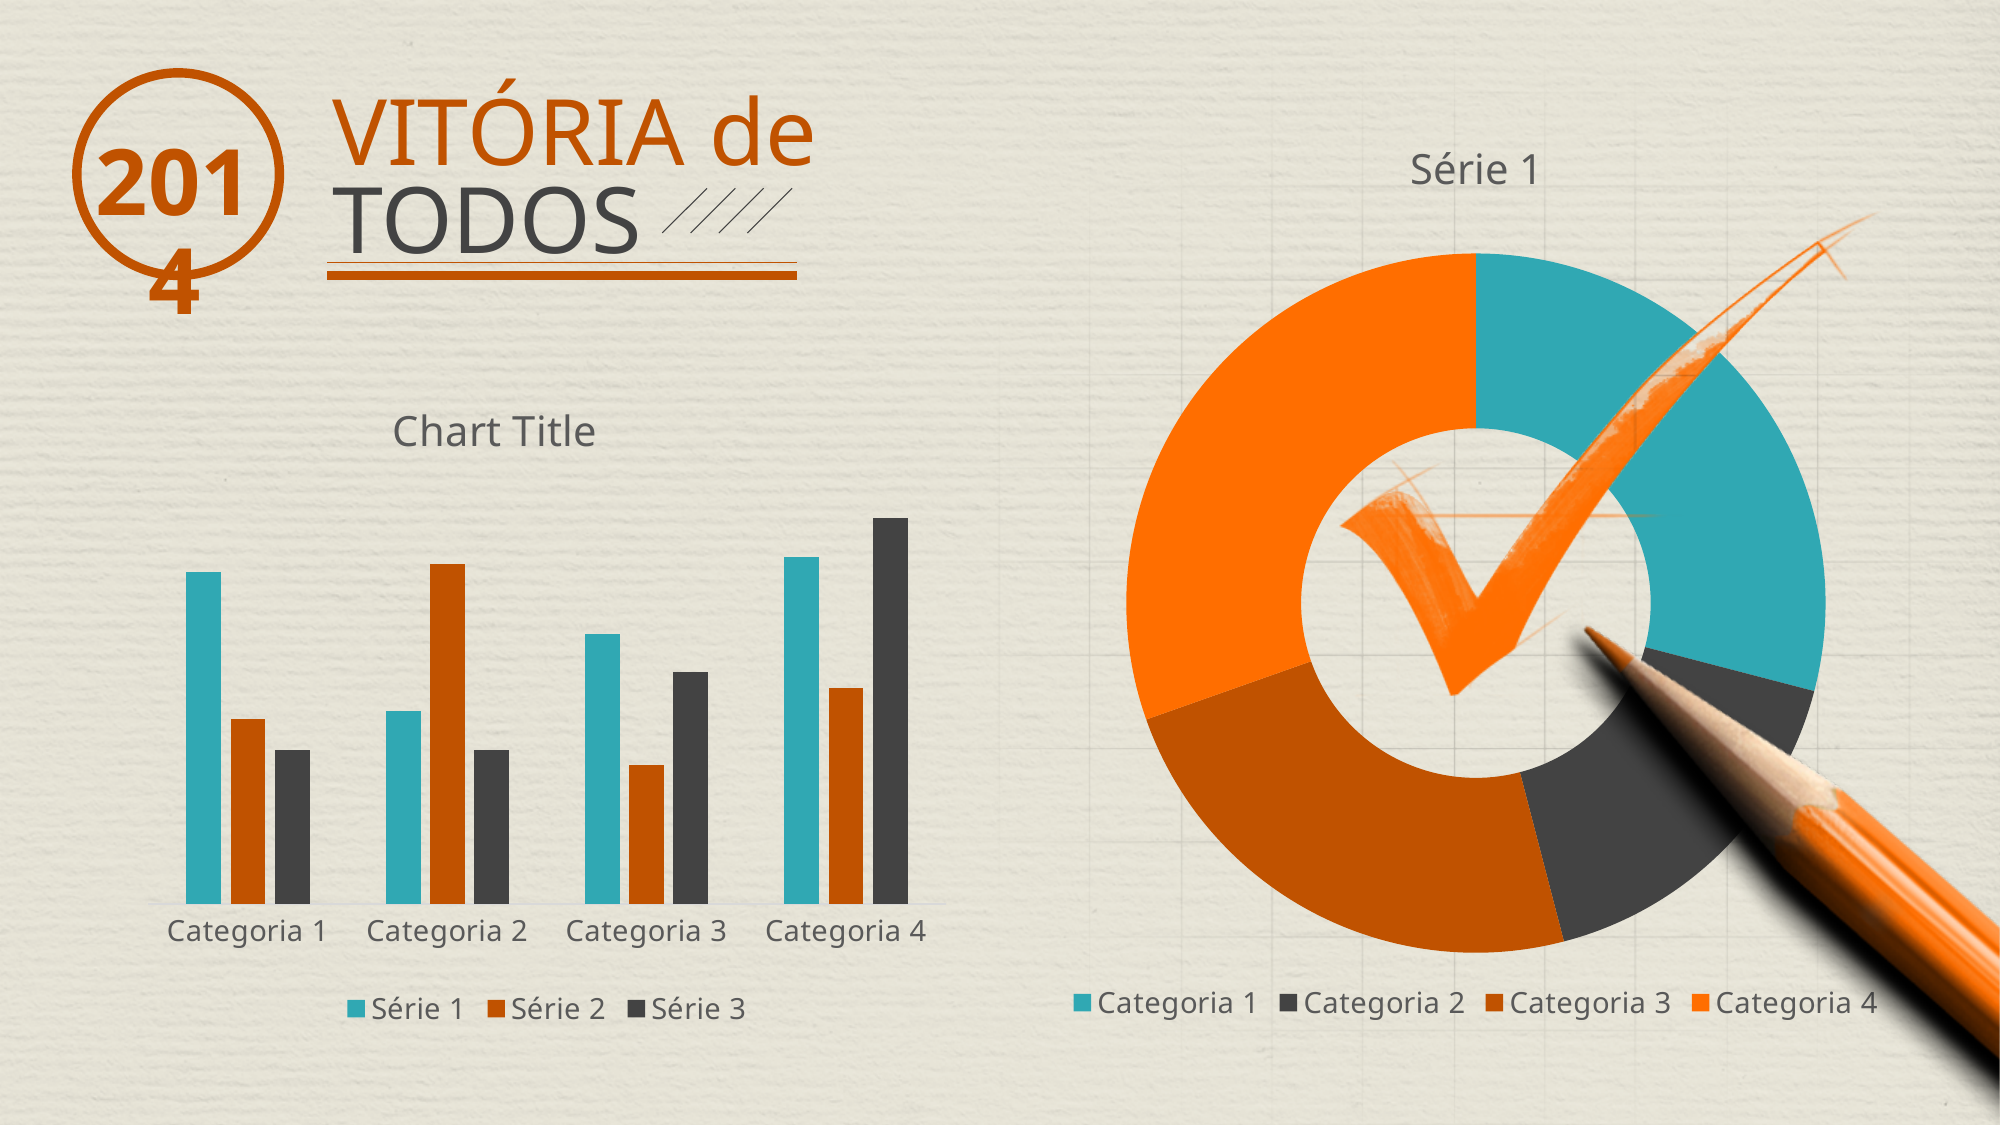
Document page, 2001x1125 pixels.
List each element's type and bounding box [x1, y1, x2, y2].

text_box [662, 188, 793, 233]
text_box [327, 262, 797, 276]
chart [993, 126, 1959, 1035]
picture [0, 0, 2000, 1125]
chart [147, 346, 947, 1039]
